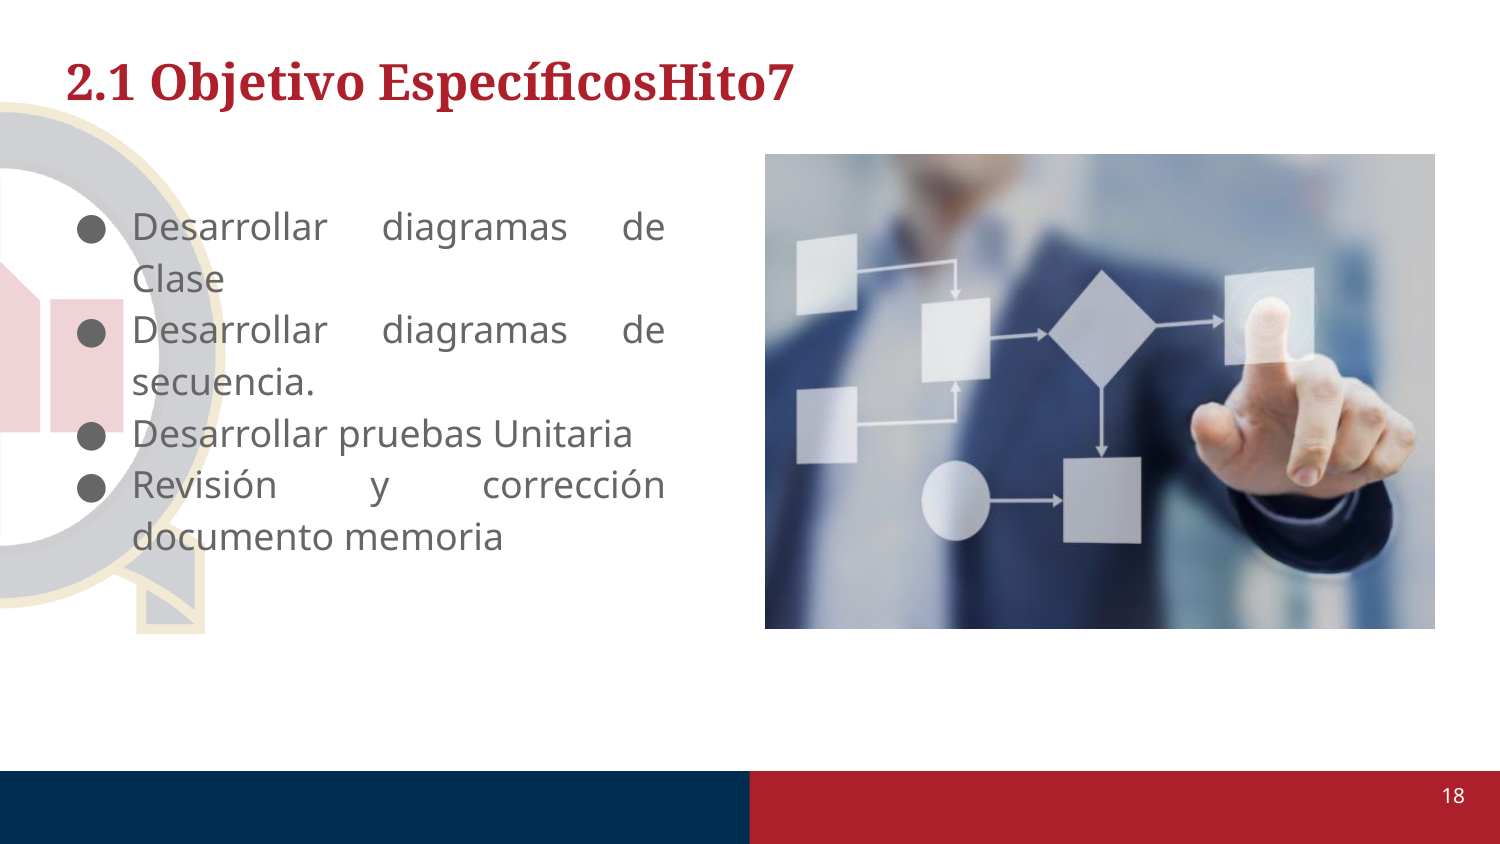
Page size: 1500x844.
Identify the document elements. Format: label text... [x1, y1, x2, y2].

list Desarrollar diagramas de Clase Desarrollar diagramas de secuencia. Desarrollar pruebas Unitaria Revisión y corrección documento memoria [41, 181, 682, 563]
title 2.1 Objetivo EspecíficosHito7 [51, 35, 1449, 175]
picture [765, 154, 1436, 630]
slide_number 18 [1389, 764, 1480, 830]
picture [0, 97, 232, 640]
picture [0, 771, 1500, 844]
